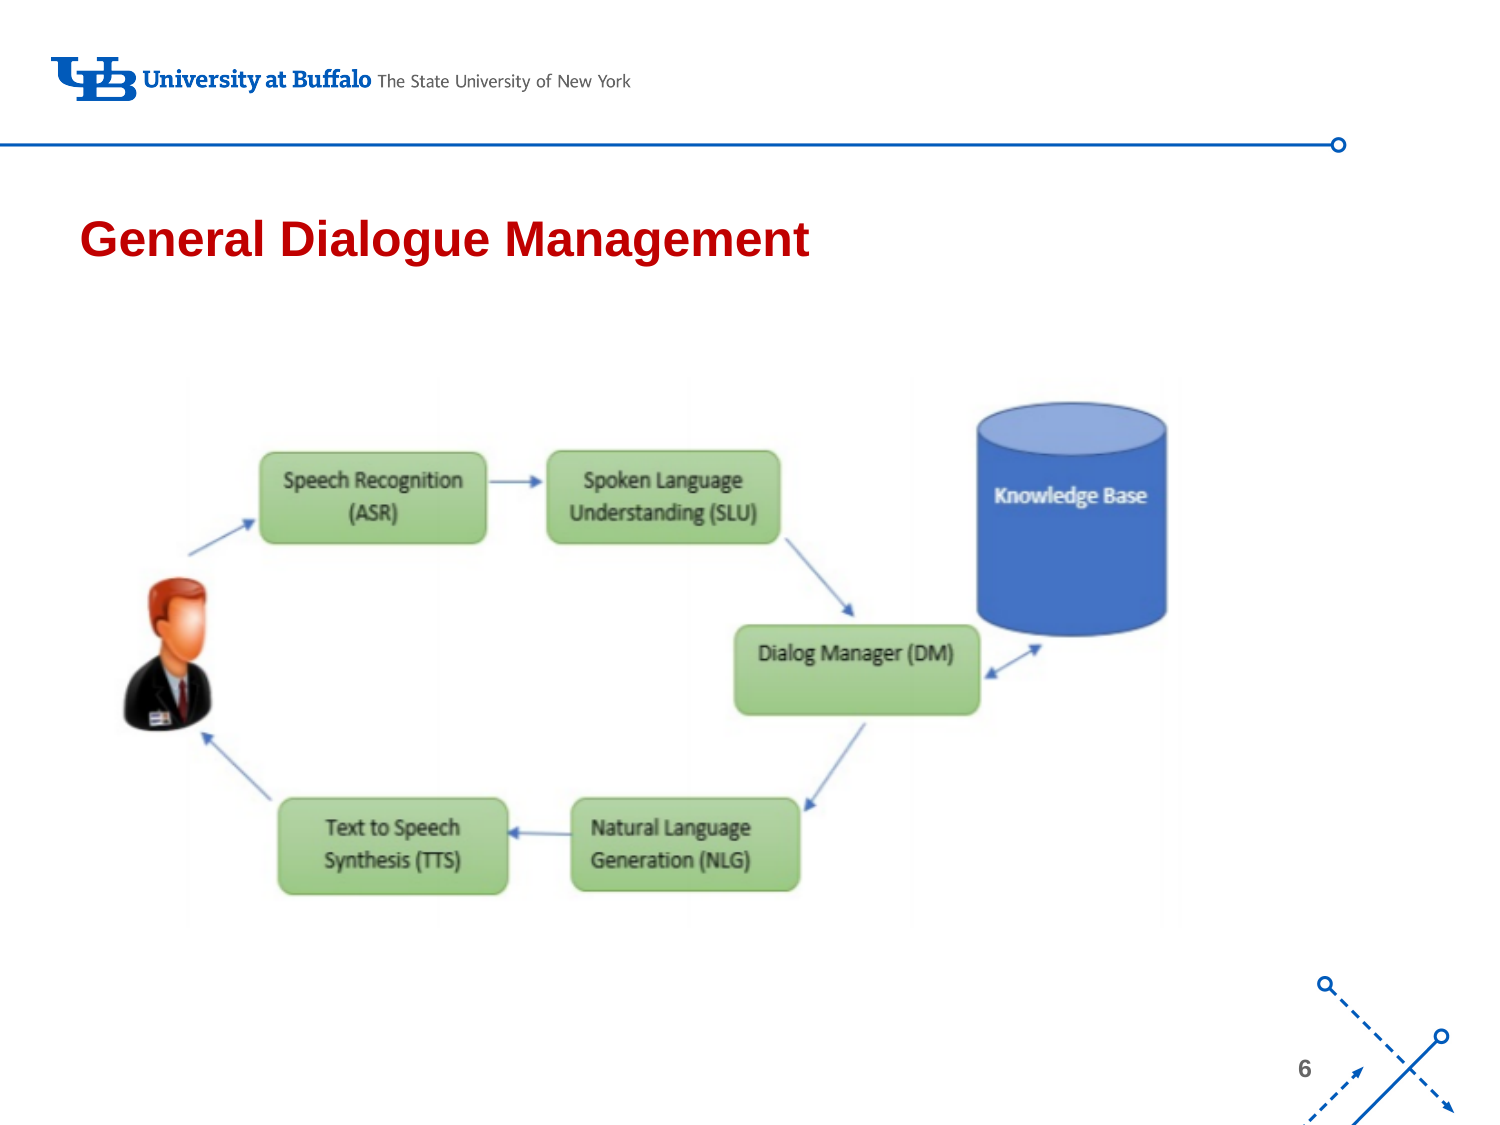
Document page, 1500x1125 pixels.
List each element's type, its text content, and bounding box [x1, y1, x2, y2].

text_box General Dialogue Management [64, 198, 826, 274]
picture [0, 0, 1500, 1125]
